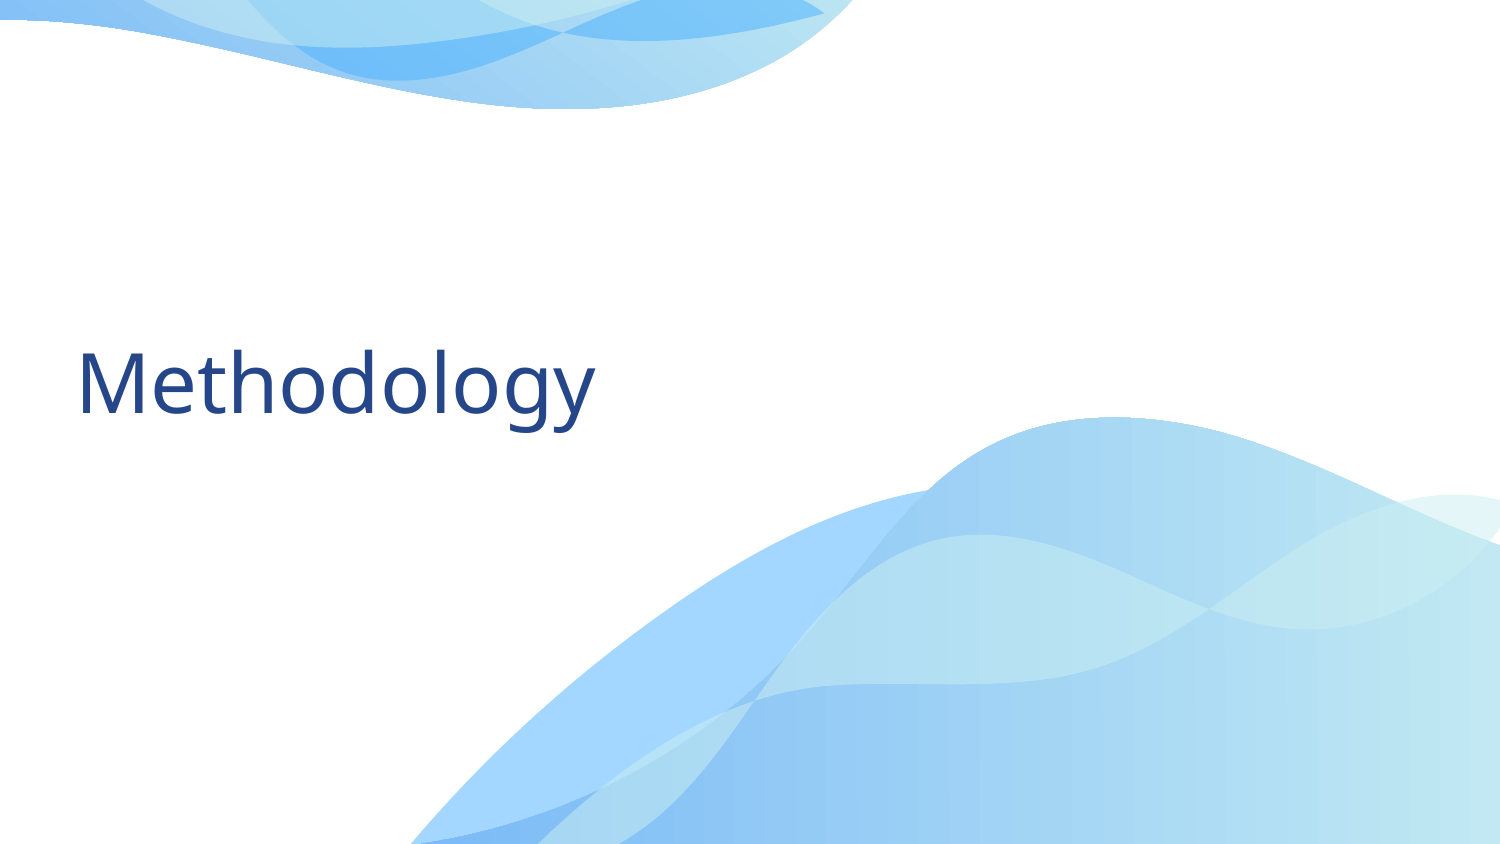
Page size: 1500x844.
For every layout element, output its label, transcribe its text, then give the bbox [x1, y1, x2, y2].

title Methodology [60, 246, 937, 515]
